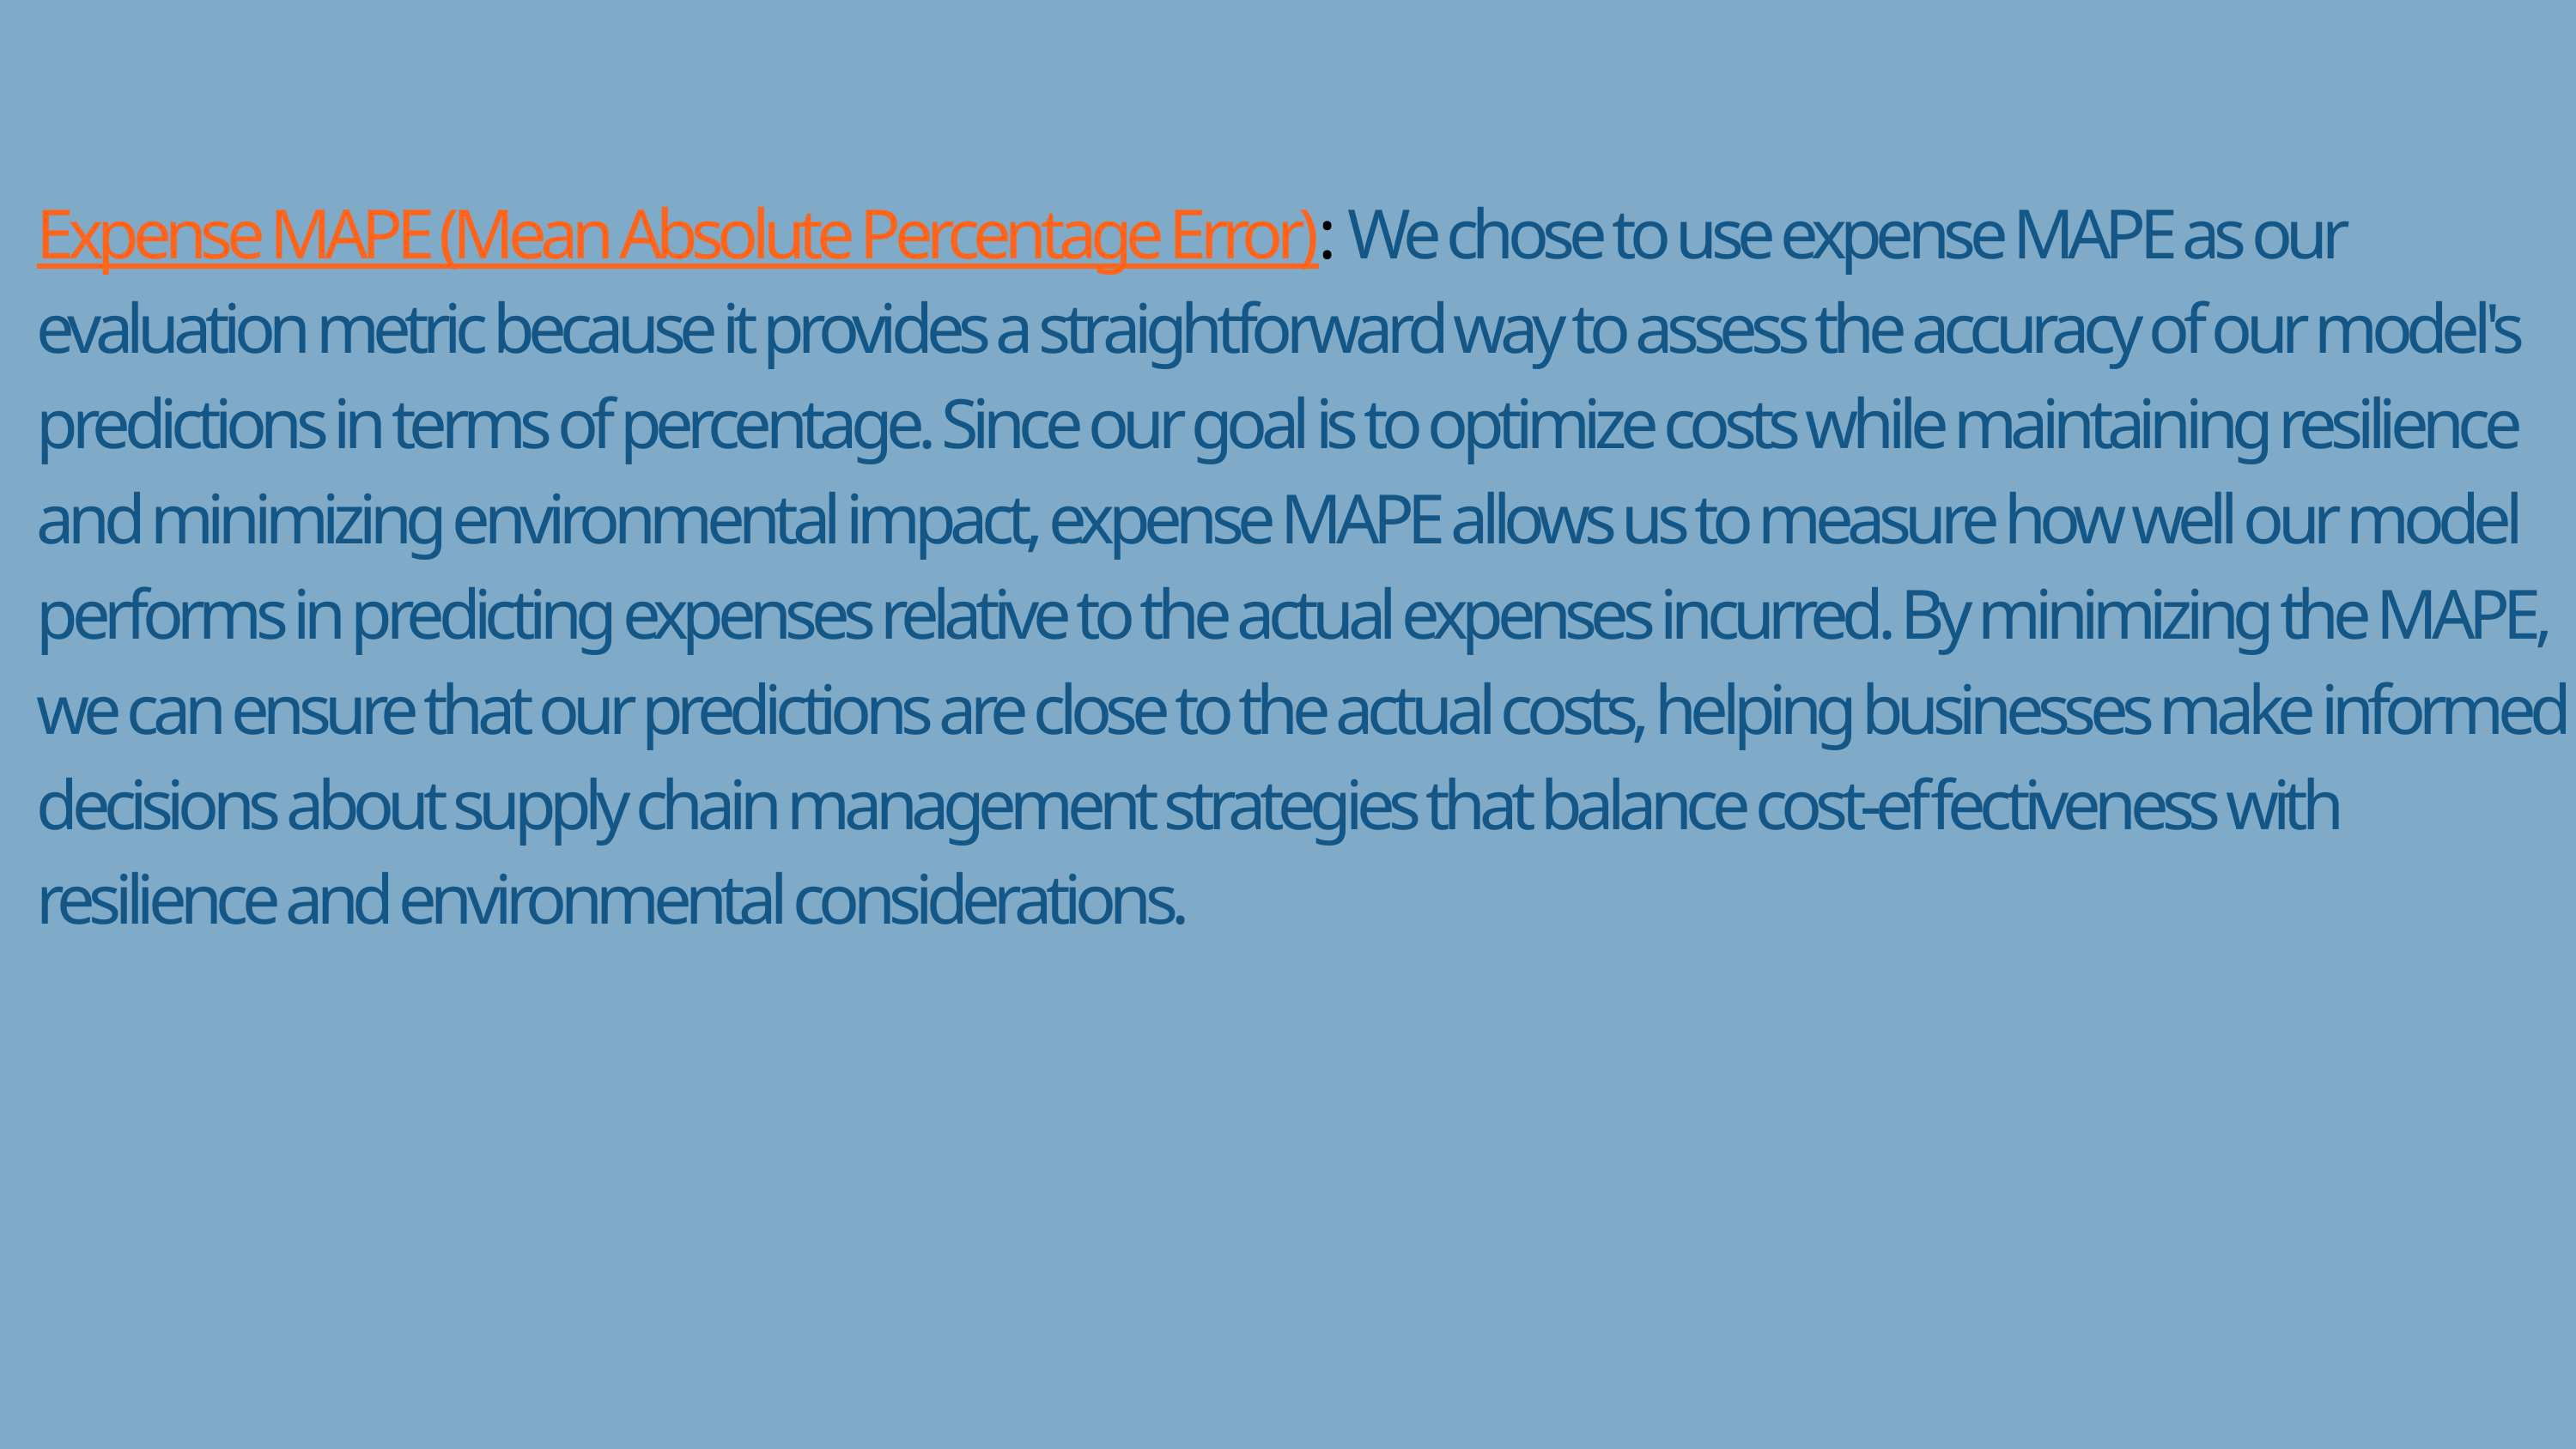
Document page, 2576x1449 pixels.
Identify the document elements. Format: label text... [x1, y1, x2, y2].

text_box Expense MAPE (Mean Absolute Percentage Error): We chose to use expense MAPE as our evaluation metric because it provides a straightforward way to assess the accuracy of our model's predictions in terms of percentage. Since our goal is to optimize costs while maintaining resilience and minimizing environmental impact, expense MAPE allows us to measure how well our model performs in predicting expenses relative to the actual expenses incurred. By minimizing the MAPE, we can ensure that our predictions are close to the actual costs, helping businesses make informed decisions about supply chain management strategies that balance cost-effectiveness with resilience and environmental considerations. [36, 176, 2576, 938]
